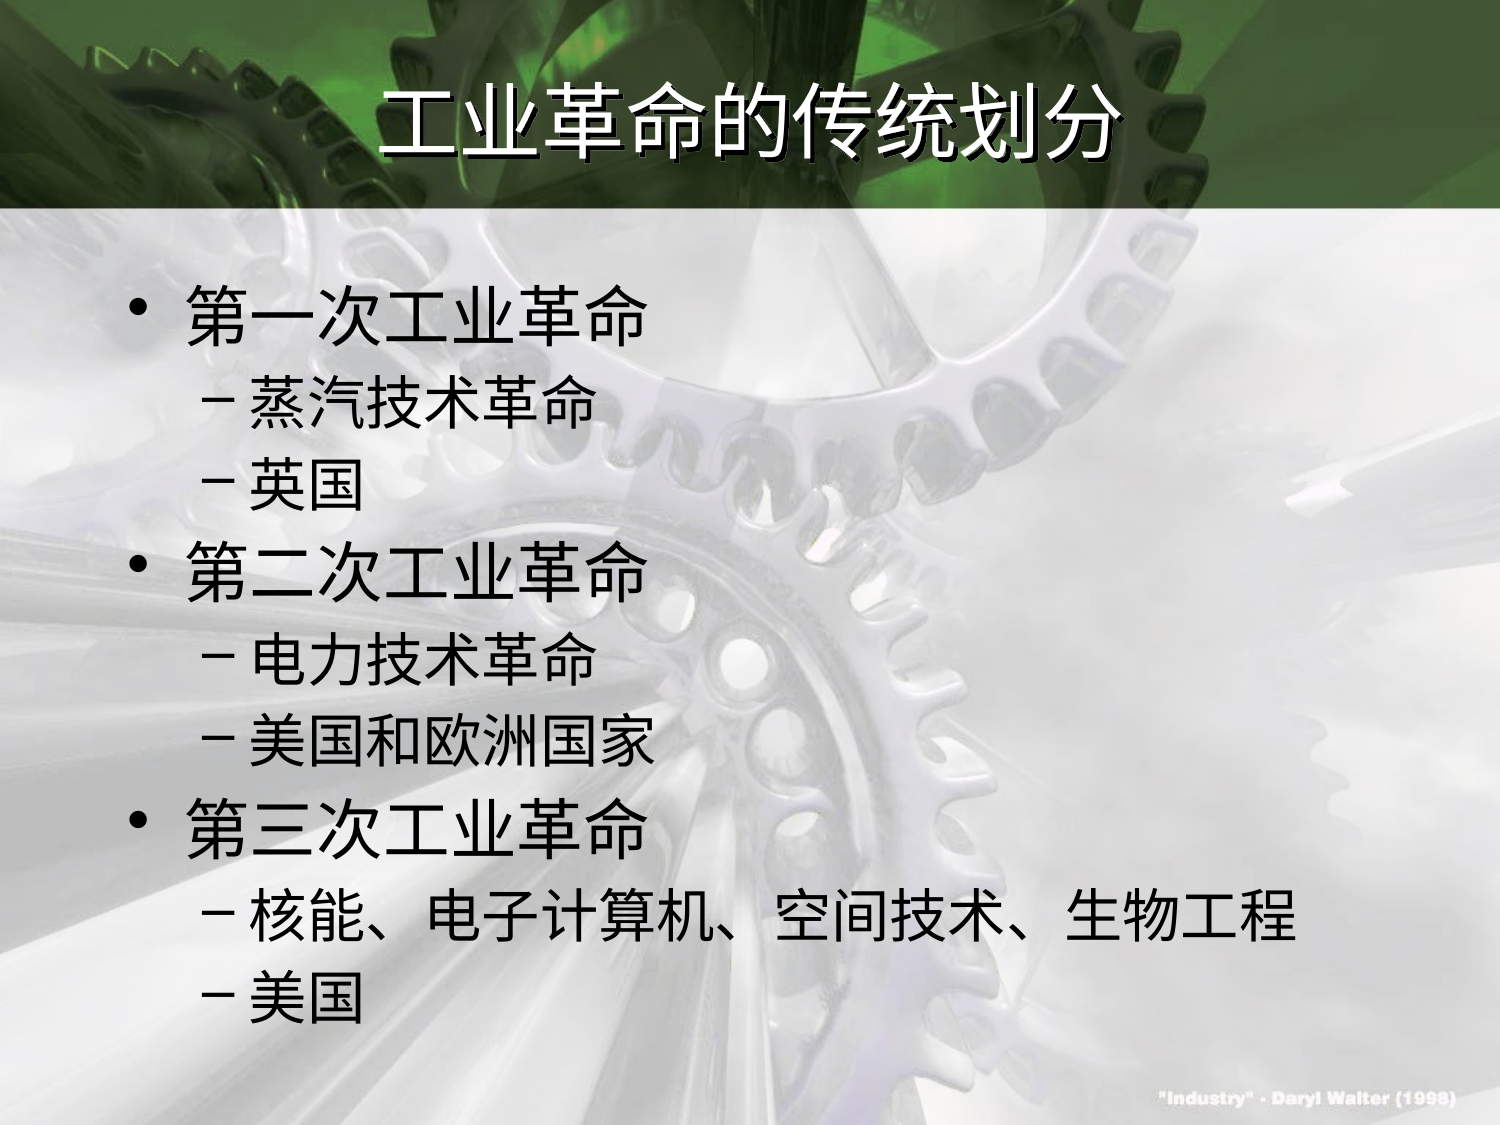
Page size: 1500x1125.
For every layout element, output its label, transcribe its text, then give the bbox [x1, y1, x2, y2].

list 第一次工业革命 蒸汽技术革命 英国 第二次工业革命 电力技术革命 美国和欧洲国家 第三次工业革命 核能、电子计算机、空间技术、生物工程 美国 [111, 266, 1388, 1083]
title 工业革命的传统划分 [112, 24, 1388, 213]
picture [0, 0, 1500, 1125]
